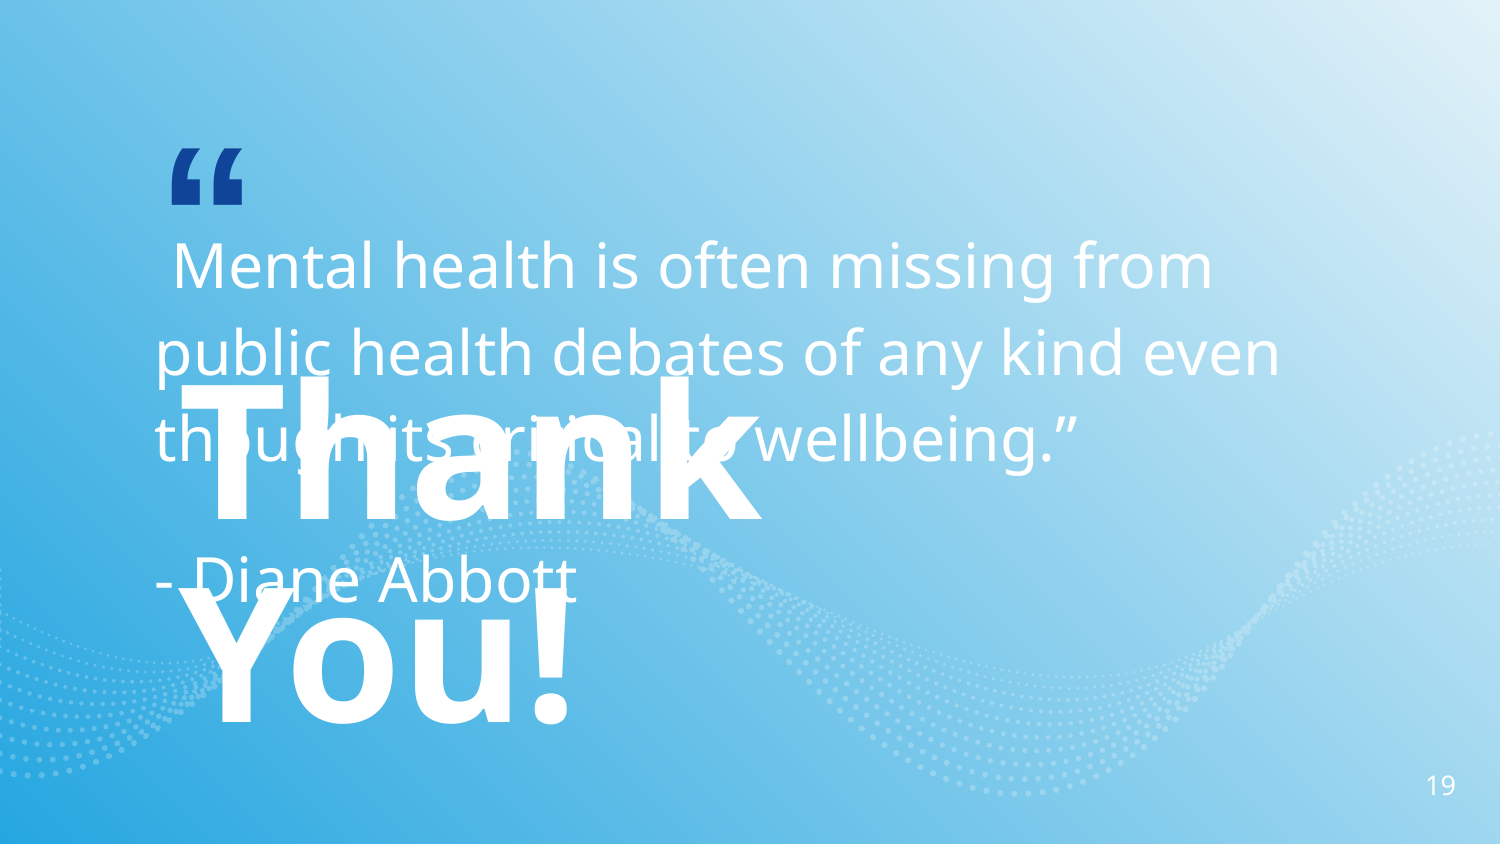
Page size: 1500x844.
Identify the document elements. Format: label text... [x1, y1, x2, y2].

list Mental health is often missing from public health debates of any kind even though its critical to wellbeing.” - Diane Abbott [154, 209, 1399, 698]
title Thank You! [178, 608, 949, 763]
slide_number ‹#› [1366, 754, 1457, 819]
